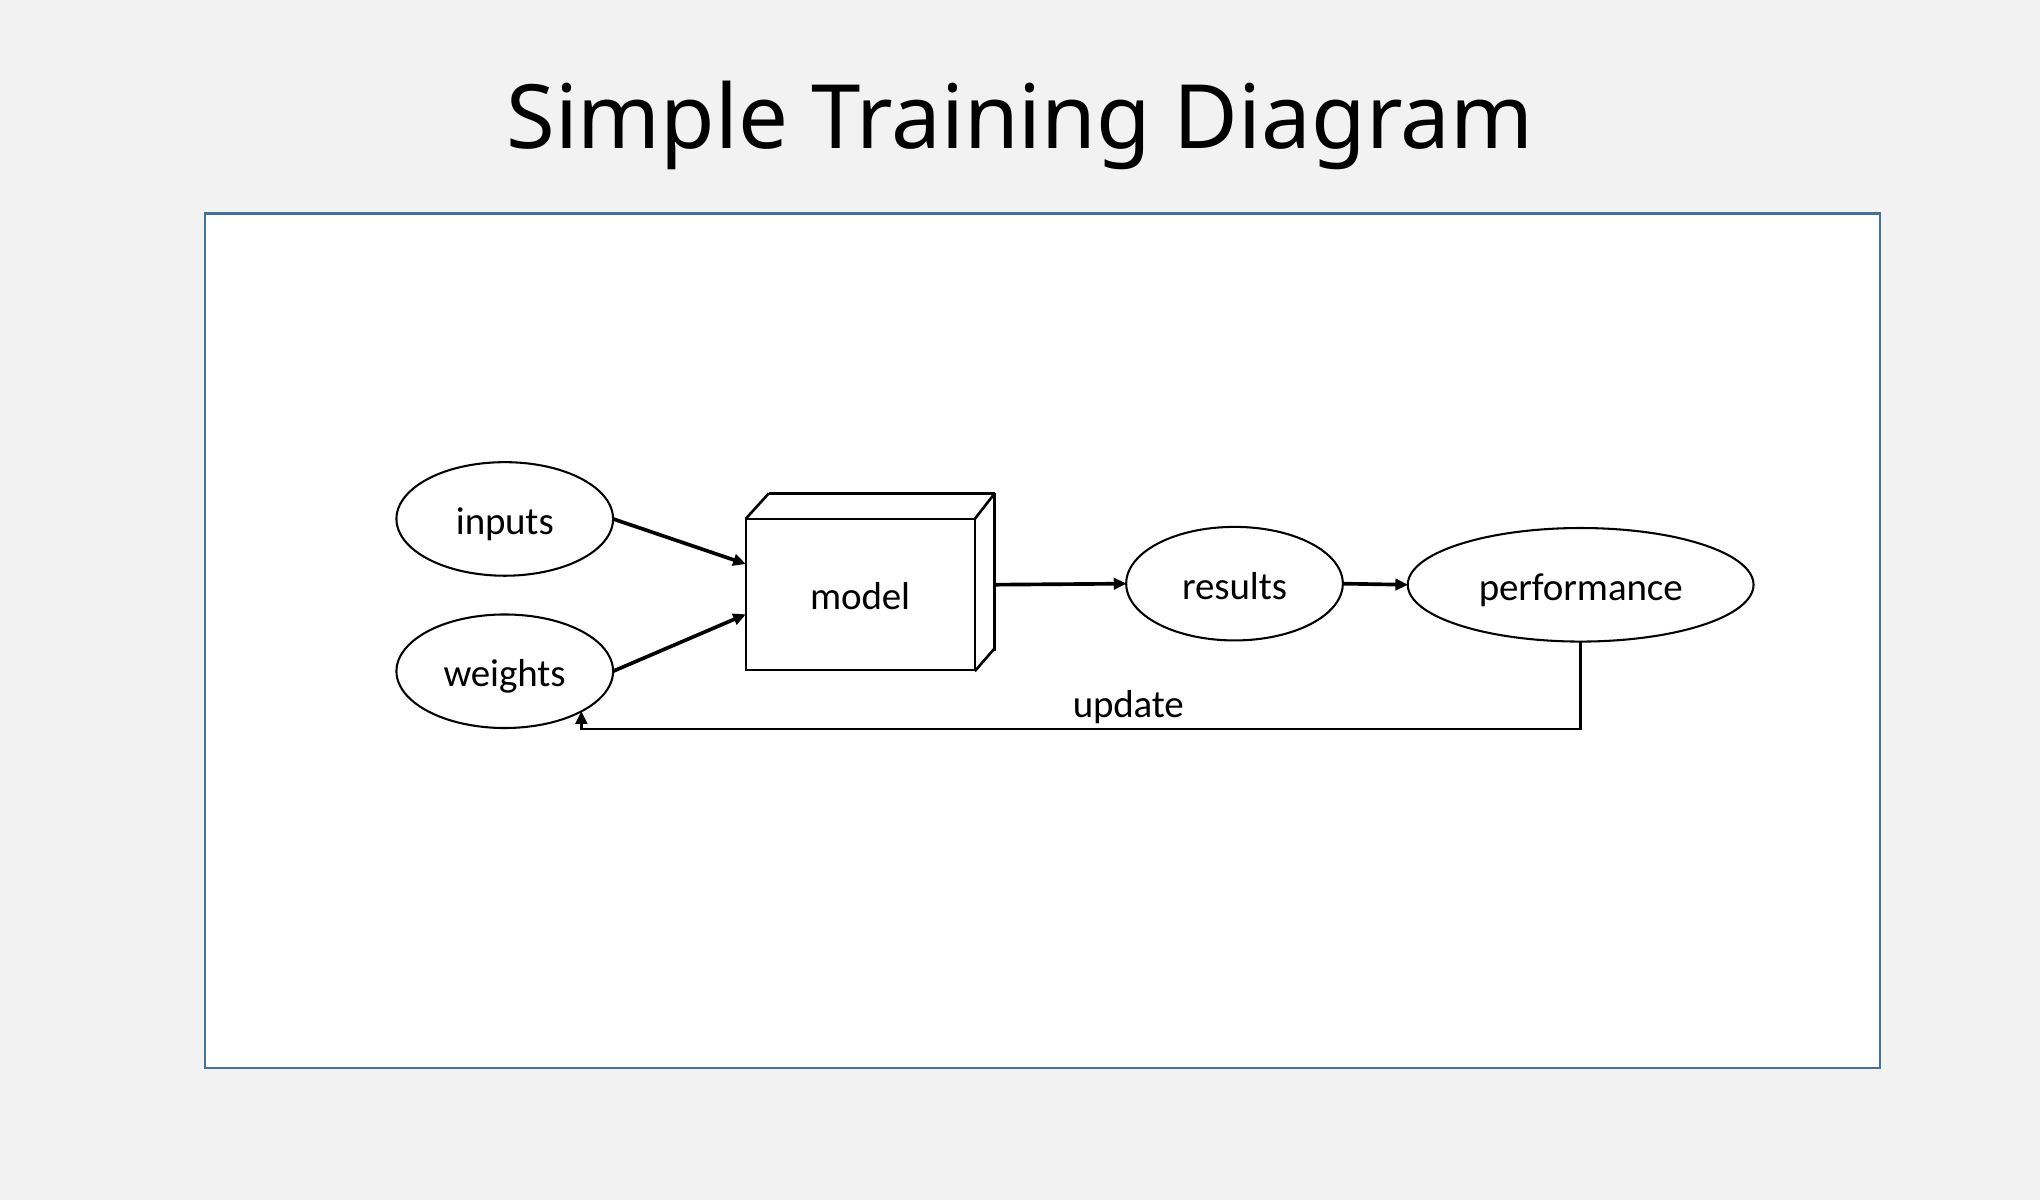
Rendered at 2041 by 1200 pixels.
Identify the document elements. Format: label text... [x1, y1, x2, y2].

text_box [745, 493, 769, 519]
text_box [1046, 176, 1116, 1177]
text_box inputs [395, 461, 615, 577]
text_box results [1125, 525, 1344, 642]
text_box [204, 212, 1046, 1069]
text_box performance [1406, 526, 1755, 643]
title Simple Training Diagram [140, 63, 1900, 175]
text_box update [1116, 671, 1210, 733]
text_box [974, 648, 995, 672]
text_box weights [395, 613, 615, 730]
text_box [613, 518, 746, 564]
text_box [1116, 212, 1881, 1069]
text_box model [745, 518, 976, 671]
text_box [613, 614, 746, 672]
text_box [974, 493, 994, 519]
